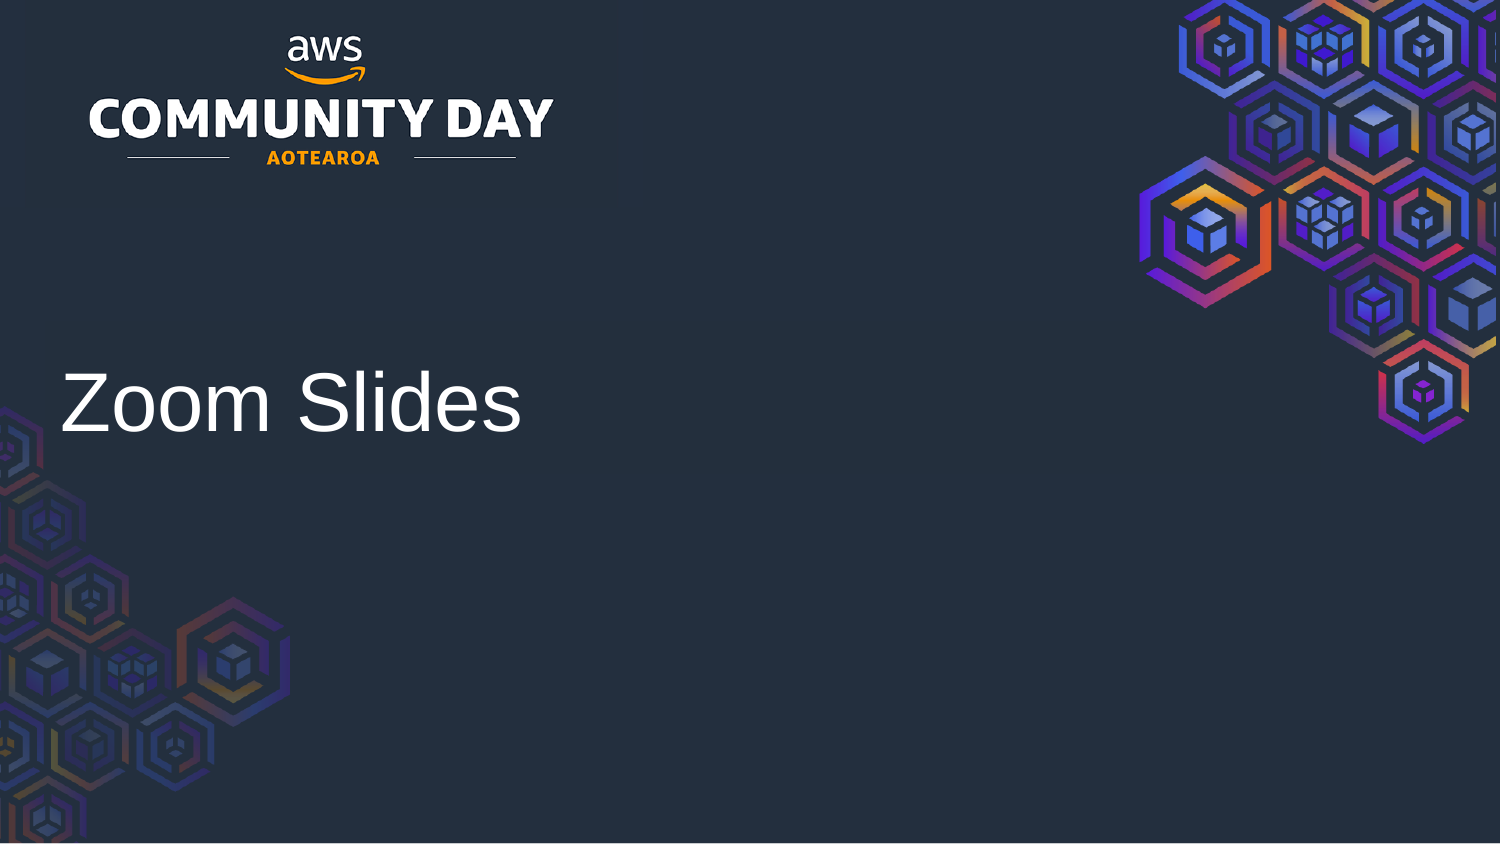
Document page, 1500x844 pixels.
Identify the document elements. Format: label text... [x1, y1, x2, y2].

title Zoom Slides [45, 321, 1321, 474]
picture [0, 0, 1500, 844]
